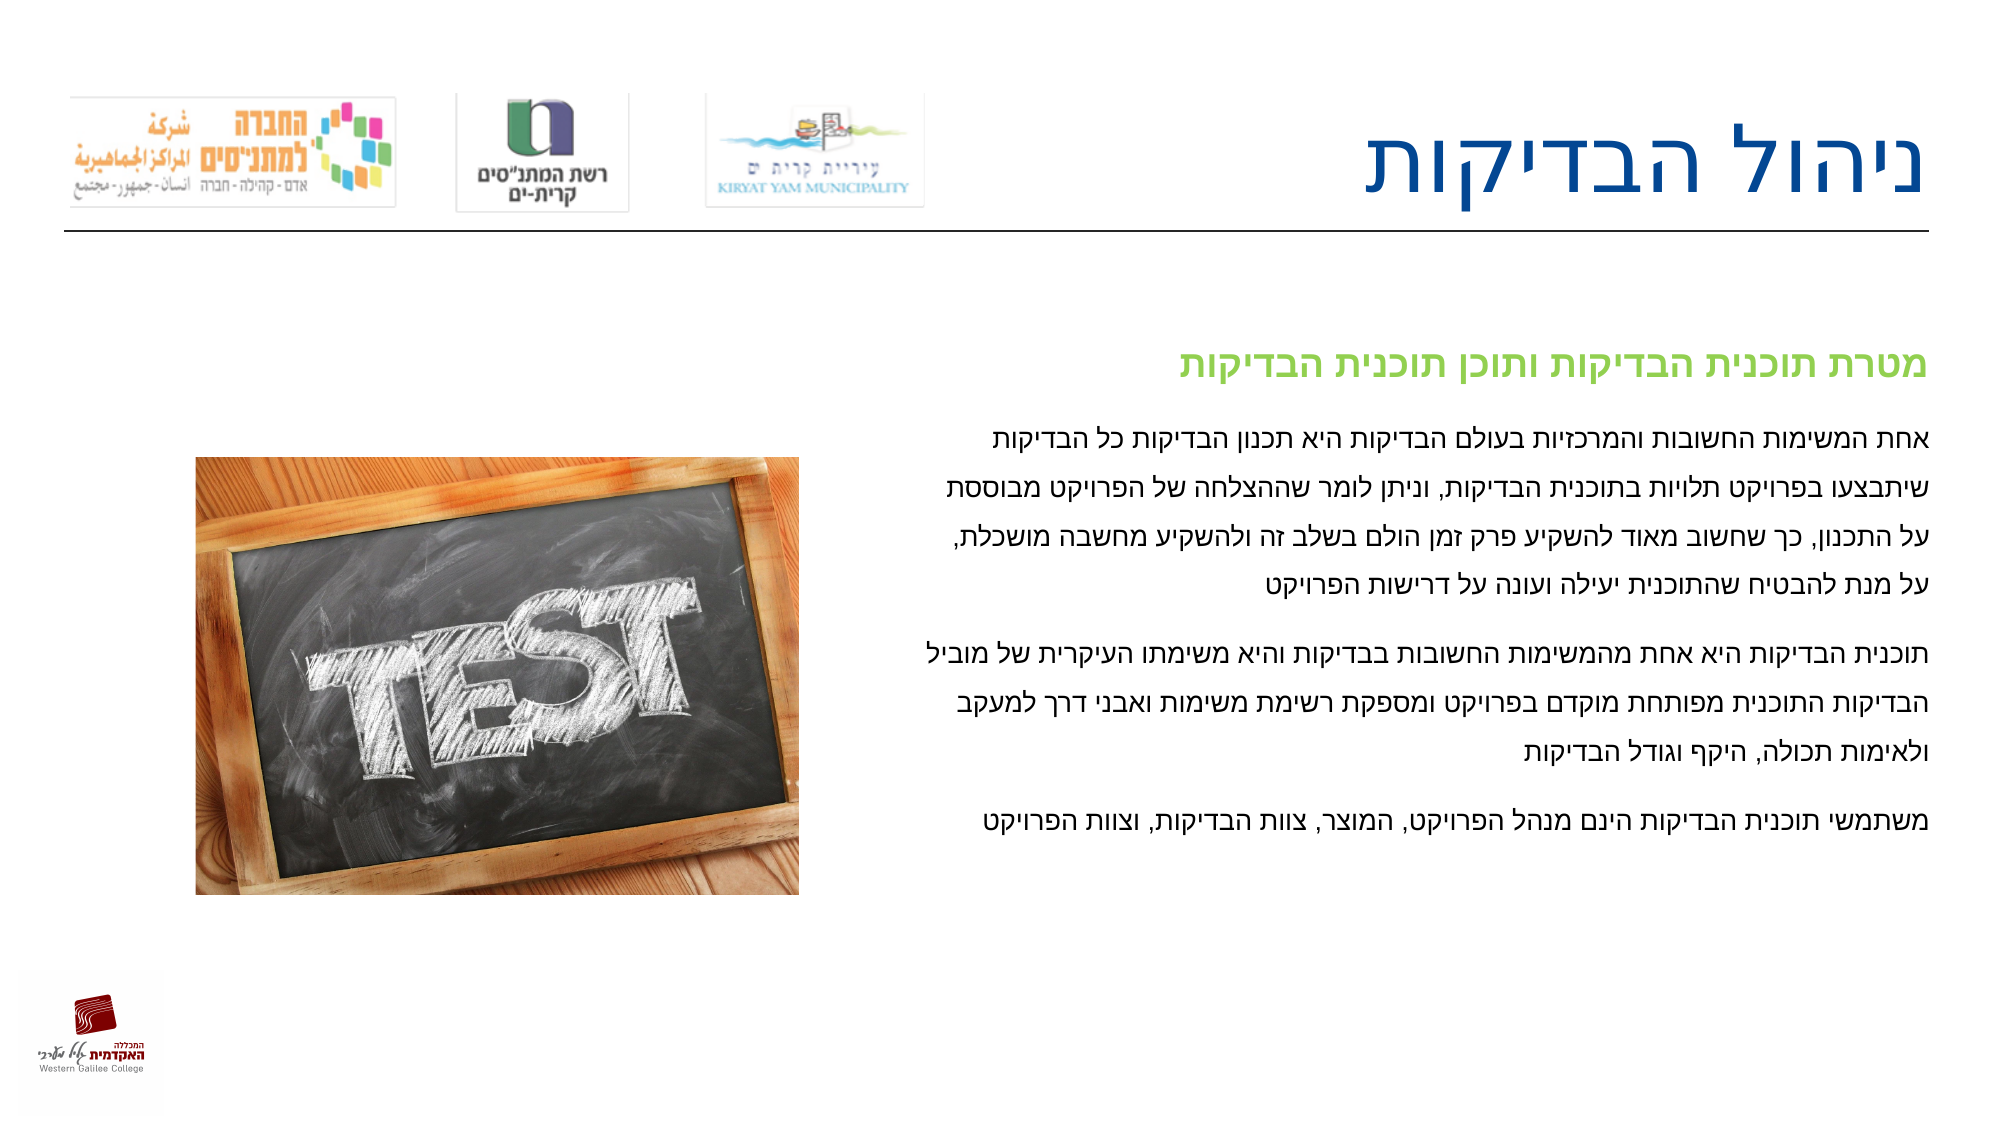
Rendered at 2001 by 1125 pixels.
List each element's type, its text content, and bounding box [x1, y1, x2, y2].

picture [195, 457, 799, 895]
title ניהול הבדיקות [64, 55, 1930, 221]
picture [70, 93, 925, 213]
text_box מטרת תוכנית הבדיקות ותוכן תוכנית הבדיקות אחת המשימות החשובות והמרכזיות בעולם הבדיקות היא תכנון הבדיקות כל הבדיקות שיתבצעו בפרויקט תלויות בתוכנית הבדיקות, וניתן לומר שההצלחה של הפרויקט מבוססת על התכנון, כך שחשוב מאוד להשקיע פרק זמן הולם בשלב זה ולהשקיע מחשבה מושכלת, על מנת להבטיח שהתוכנית יעילה ועונה על דרישות הפרויקט תוכנית הבדיקות היא אחת מהמשימות החשובות בבדיקות והיא משימתו העיקרית של מוביל הבדיקות התוכנית מפותחת מוקדם בפרויקט ומספקת רשימת משימות ואבני דרך למעקב ולאימות תכולה, היקף וגודל הבדיקות משתמשי תוכנית הבדיקות הינם מנהל הפרויקט, המוצר, צוות הבדיקות, וצוות הפרויקט [924, 309, 1930, 1043]
picture [18, 970, 164, 1116]
